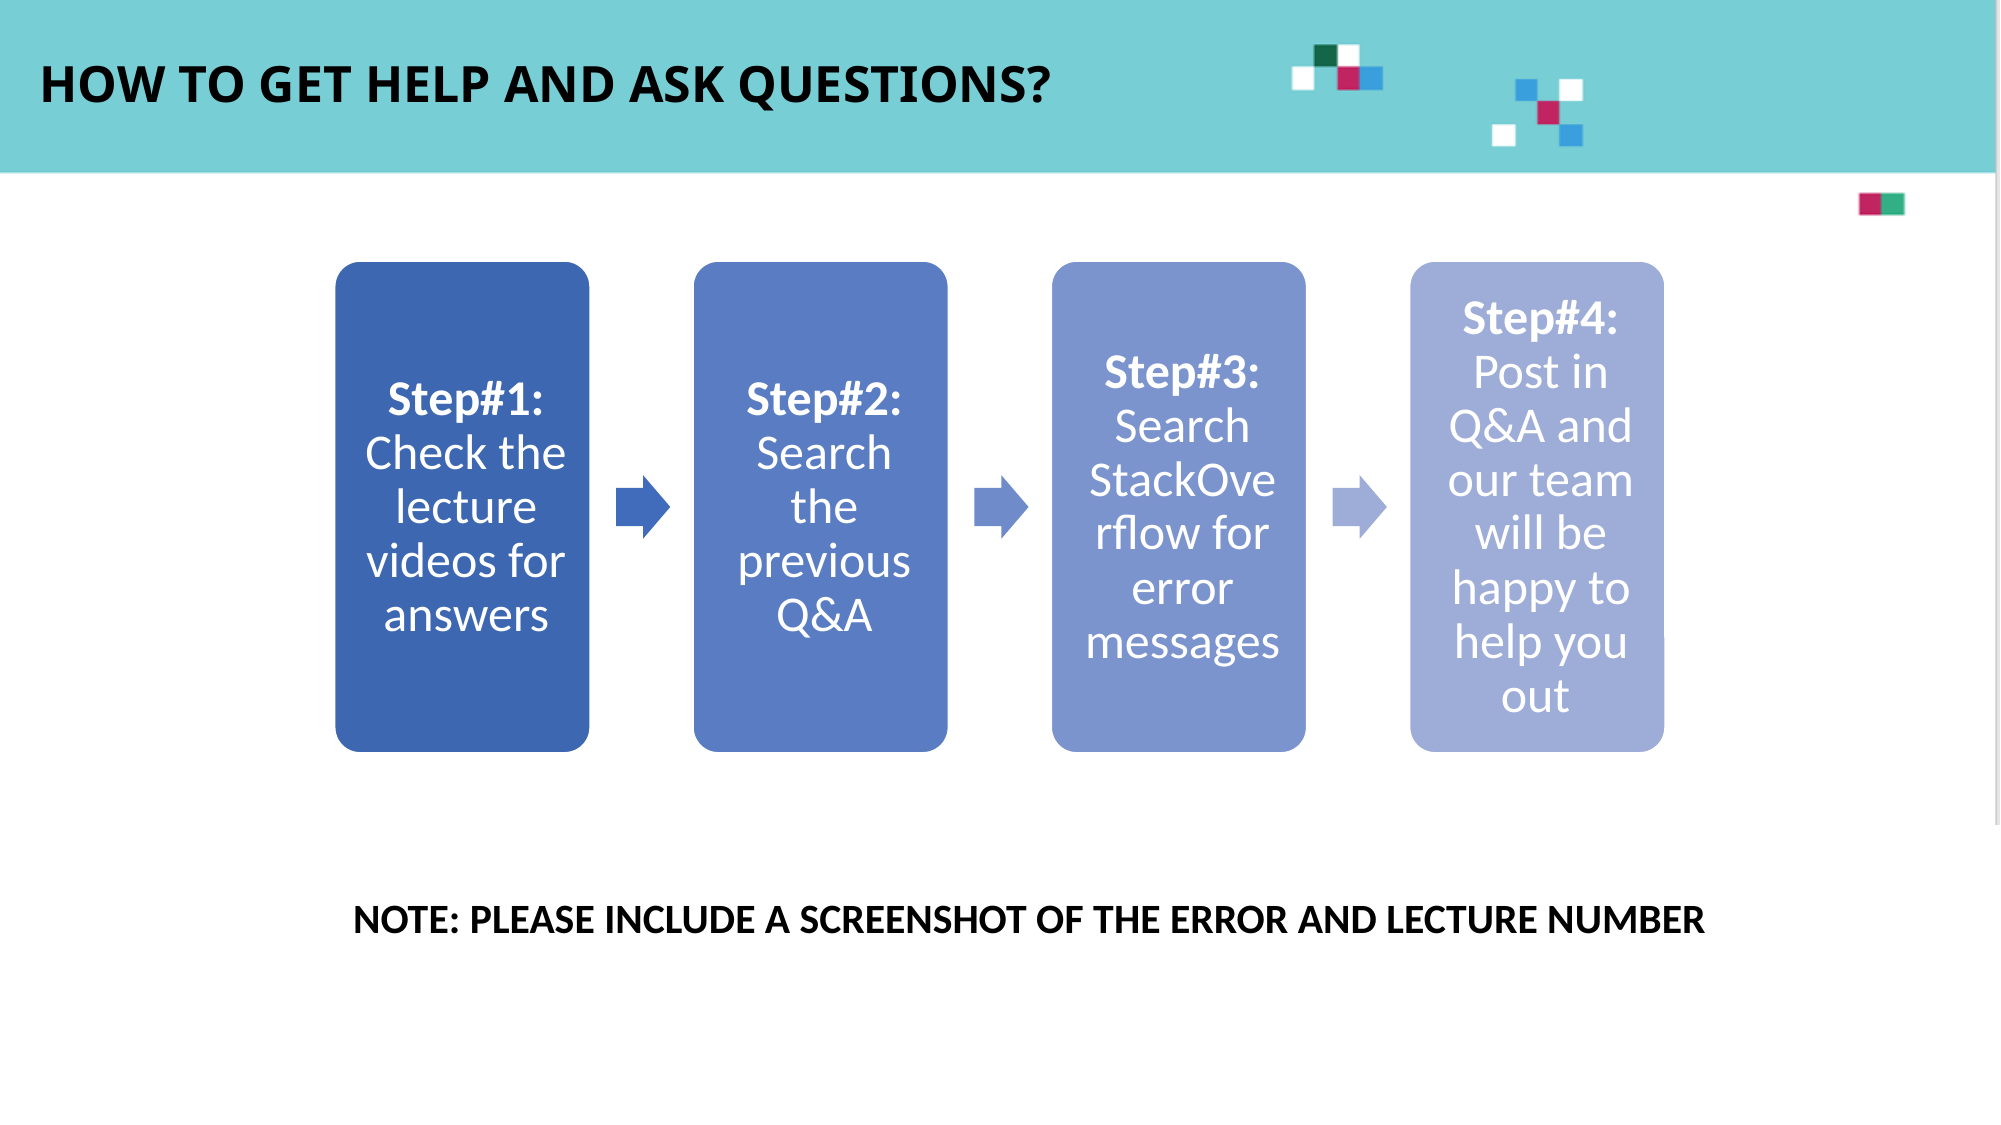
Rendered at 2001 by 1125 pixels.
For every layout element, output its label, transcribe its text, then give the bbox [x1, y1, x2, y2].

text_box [333, 62, 1667, 952]
picture [0, 0, 2000, 825]
text_box NOTE: PLEASE INCLUDE A SCREENSHOT OF THE ERROR AND LECTURE NUMBER [1667, 884, 1722, 949]
